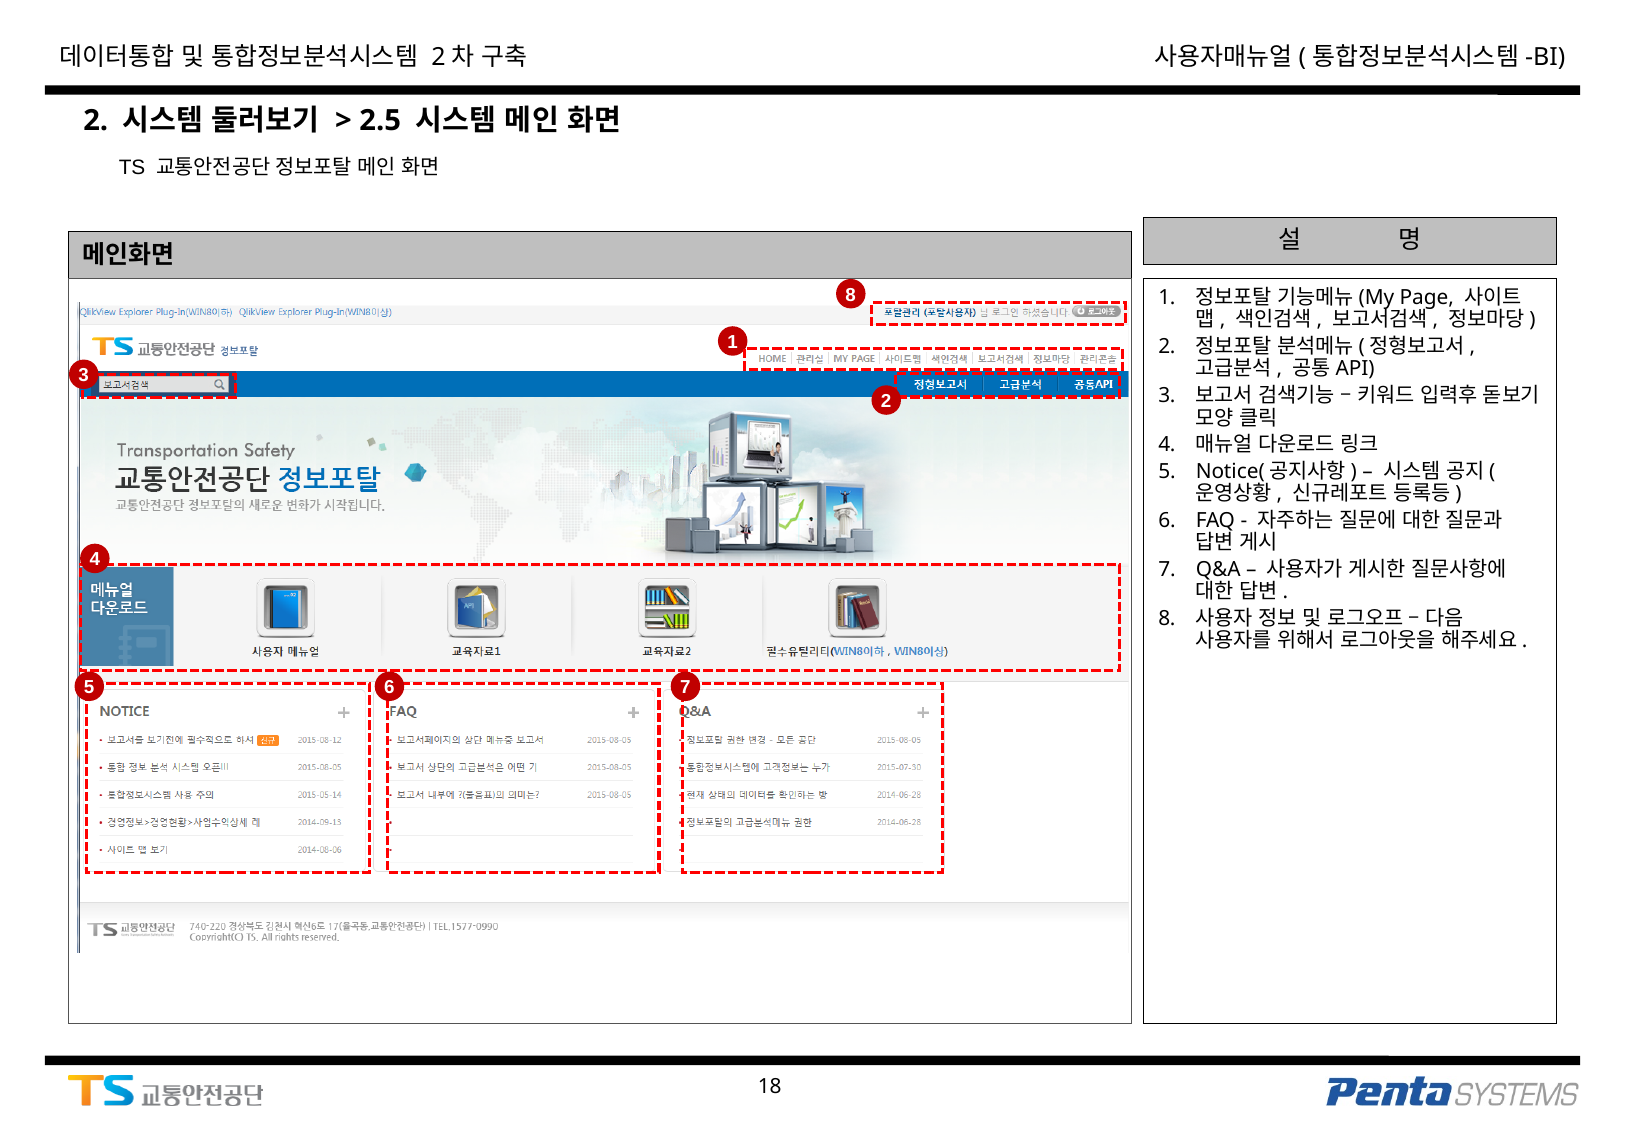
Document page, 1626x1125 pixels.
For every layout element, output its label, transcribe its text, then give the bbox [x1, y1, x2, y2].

picture [68, 1075, 124, 1106]
list 정보포탈 기능메뉴(My Page, 사이트맵, 색인검색, 보고서검색, 정보마당) 정보포탈 분석메뉴(정형보고서, 고급분석, 공통API) 보고서 검색기능 – 키워드 입력후 돋보기 모양 클릭 매뉴얼 다운로드 링크 Notice(공지사항) – 시스템 공지(운영상황, 신규레포트 등록등) FAQ - 자주하는 질문에 대한 질문과 답변 게시 Q&A – 사용자가 게시한 질문사항에 대한 답변. 사용자 정보 및 로그오프 – 다음 사용자를 위해서 로그아웃을 해주세요. [1143, 278, 1557, 1024]
title 2. 시스템 둘러보기 > 2.5 시스템 메인 화면 [68, 93, 1534, 149]
picture [113, 1075, 263, 1106]
list [68, 278, 1132, 1024]
text_box TS 교통안전공단 정보포탈 메인 화면 [103, 148, 1557, 232]
picture [77, 302, 1129, 953]
text_box 3 [68, 361, 77, 388]
text_box 메인화면 [68, 231, 1132, 278]
text_box 8 [836, 278, 866, 302]
text_box 설 명 [1143, 232, 1557, 265]
picture [1325, 1076, 1579, 1106]
